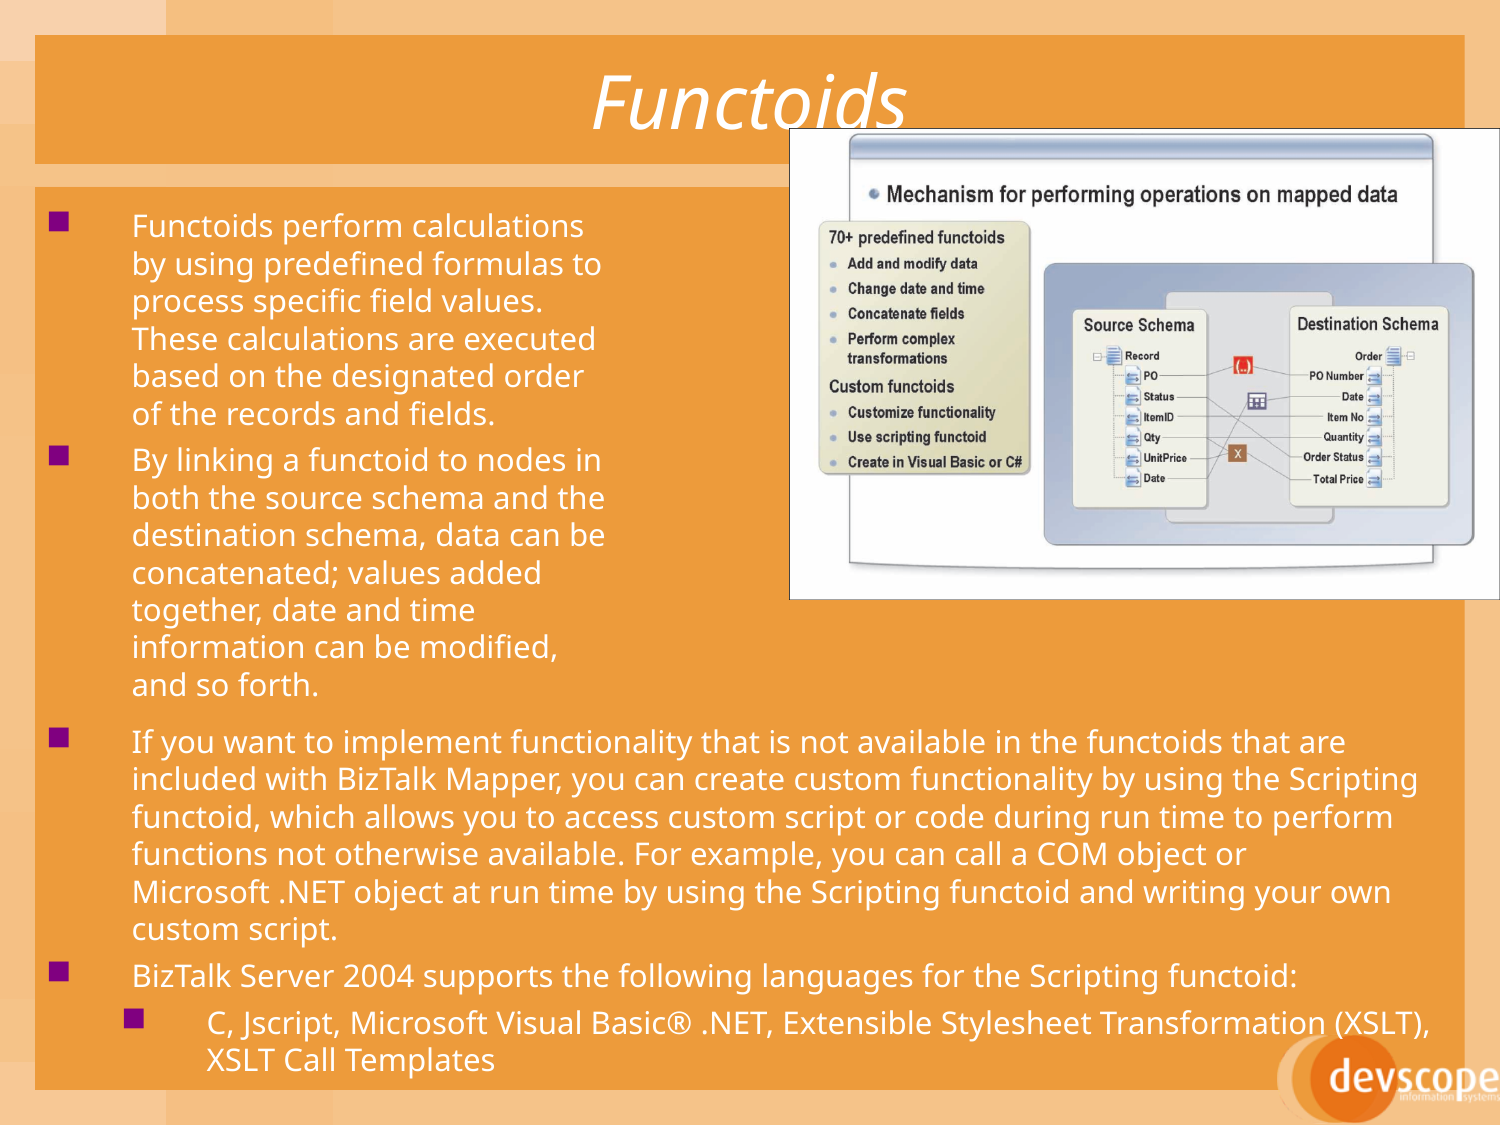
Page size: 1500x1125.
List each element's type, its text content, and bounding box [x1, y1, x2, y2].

picture [0, 0, 1500, 1125]
text_box [33, 33, 1467, 166]
text_box Functoids perform calculations by using predefined formulas to process specific field values. These calculations are executed based on the designated order of the records and fields. By linking a functoid to nodes in both the source schema and the destination schema, data can be concatenated; values added together, date and time information can be modified, and so forth. [35, 199, 636, 711]
text_box [33, 185, 1467, 1092]
text_box Functoids [35, 46, 1465, 152]
text_box If you want to implement functionality that is not available in the functoids that are included with BizTalk Mapper, you can create custom functionality by using the Scripting functoid, which allows you to access custom script or code during run time to perform functions not otherwise available. For example, you can call a COM object or Microsoft .NET object at run time by using the Scripting functoid and writing your own custom script. BizTalk Server 2004 supports the following languages for the Scripting functoid: C, Jscript, Microsoft Visual Basic® .NET, Extensible Stylesheet Transformation (XSLT), XSLT Call Templates [35, 714, 1463, 1086]
